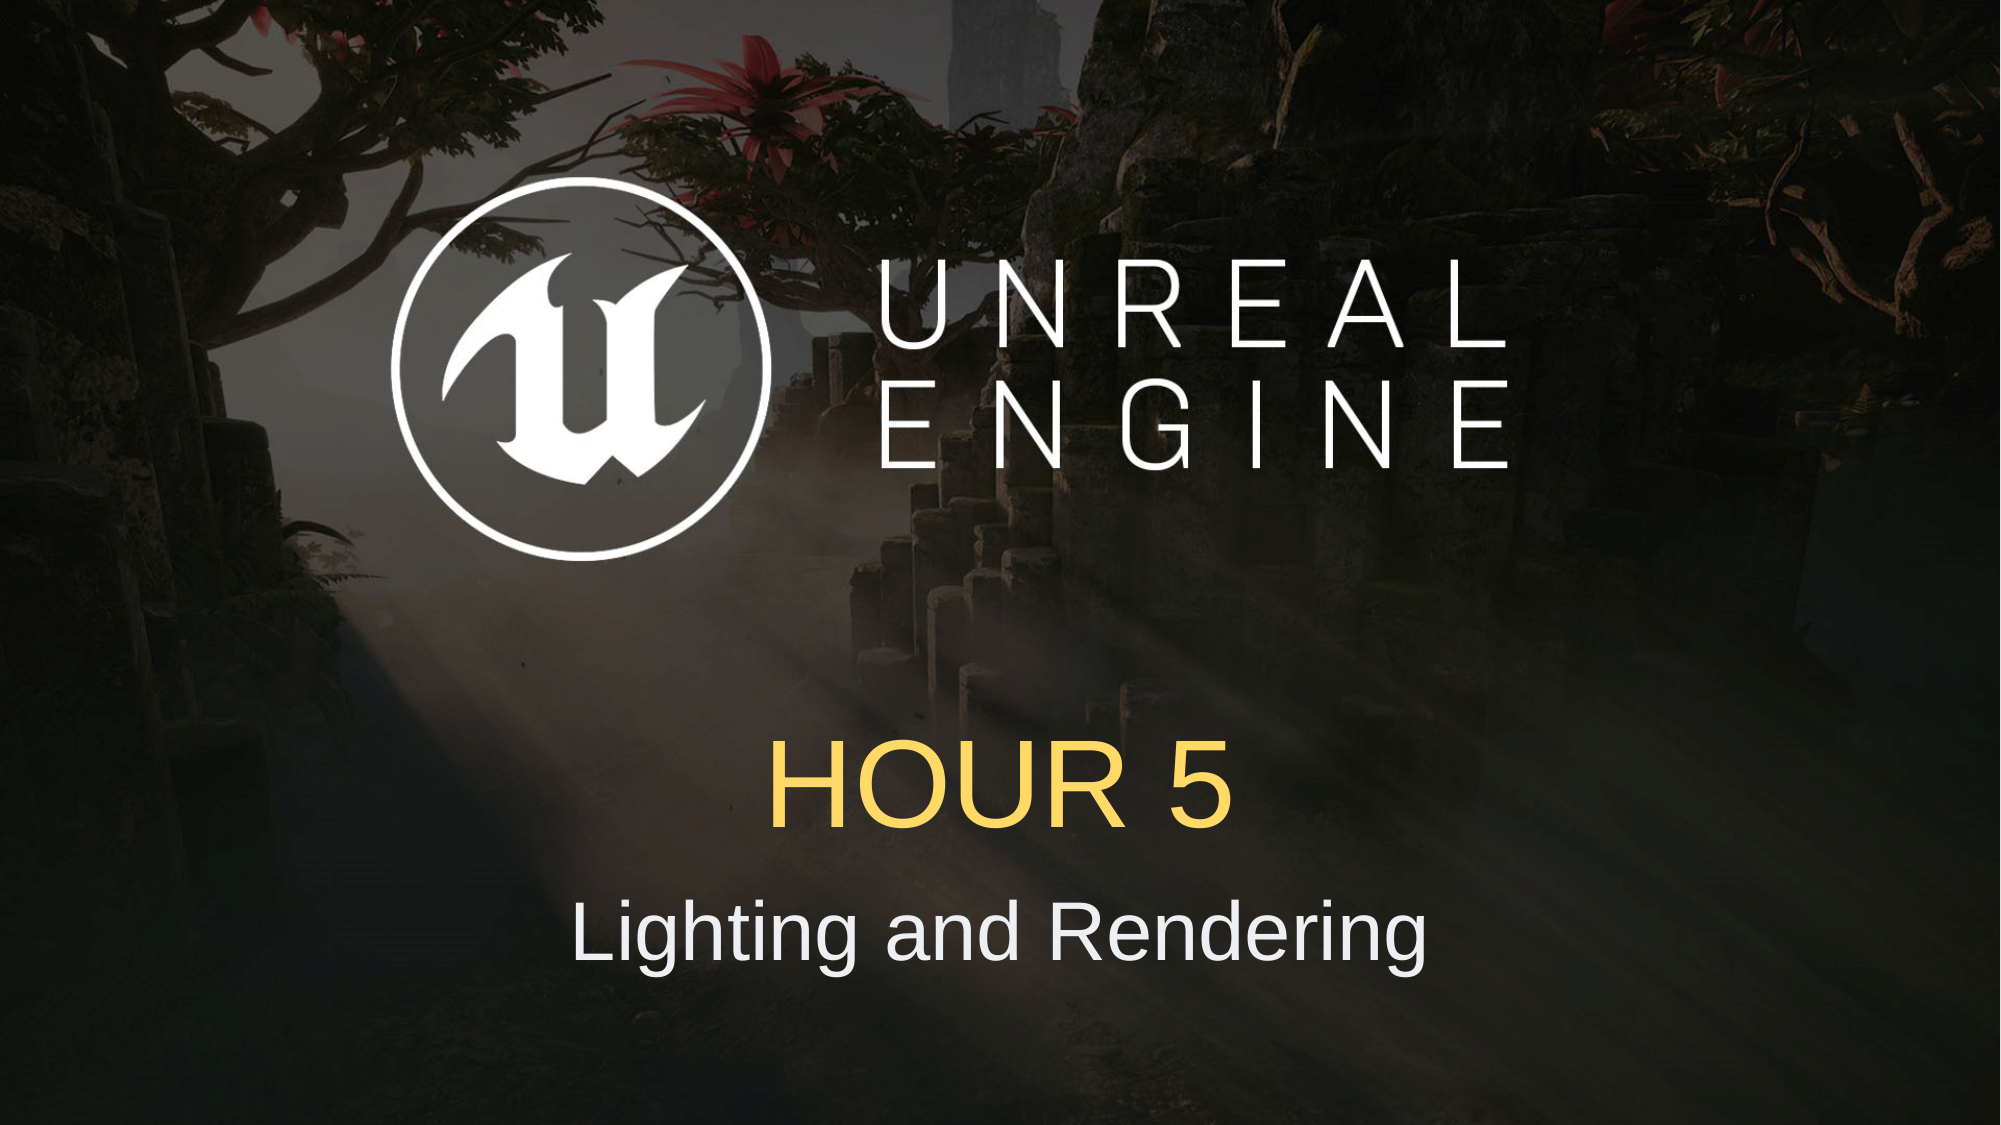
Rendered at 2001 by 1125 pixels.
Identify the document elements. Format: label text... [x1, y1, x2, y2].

list hour 5 [137, 554, 1863, 863]
list Lighting and Rendering [137, 870, 1863, 984]
picture [0, 0, 2001, 1125]
